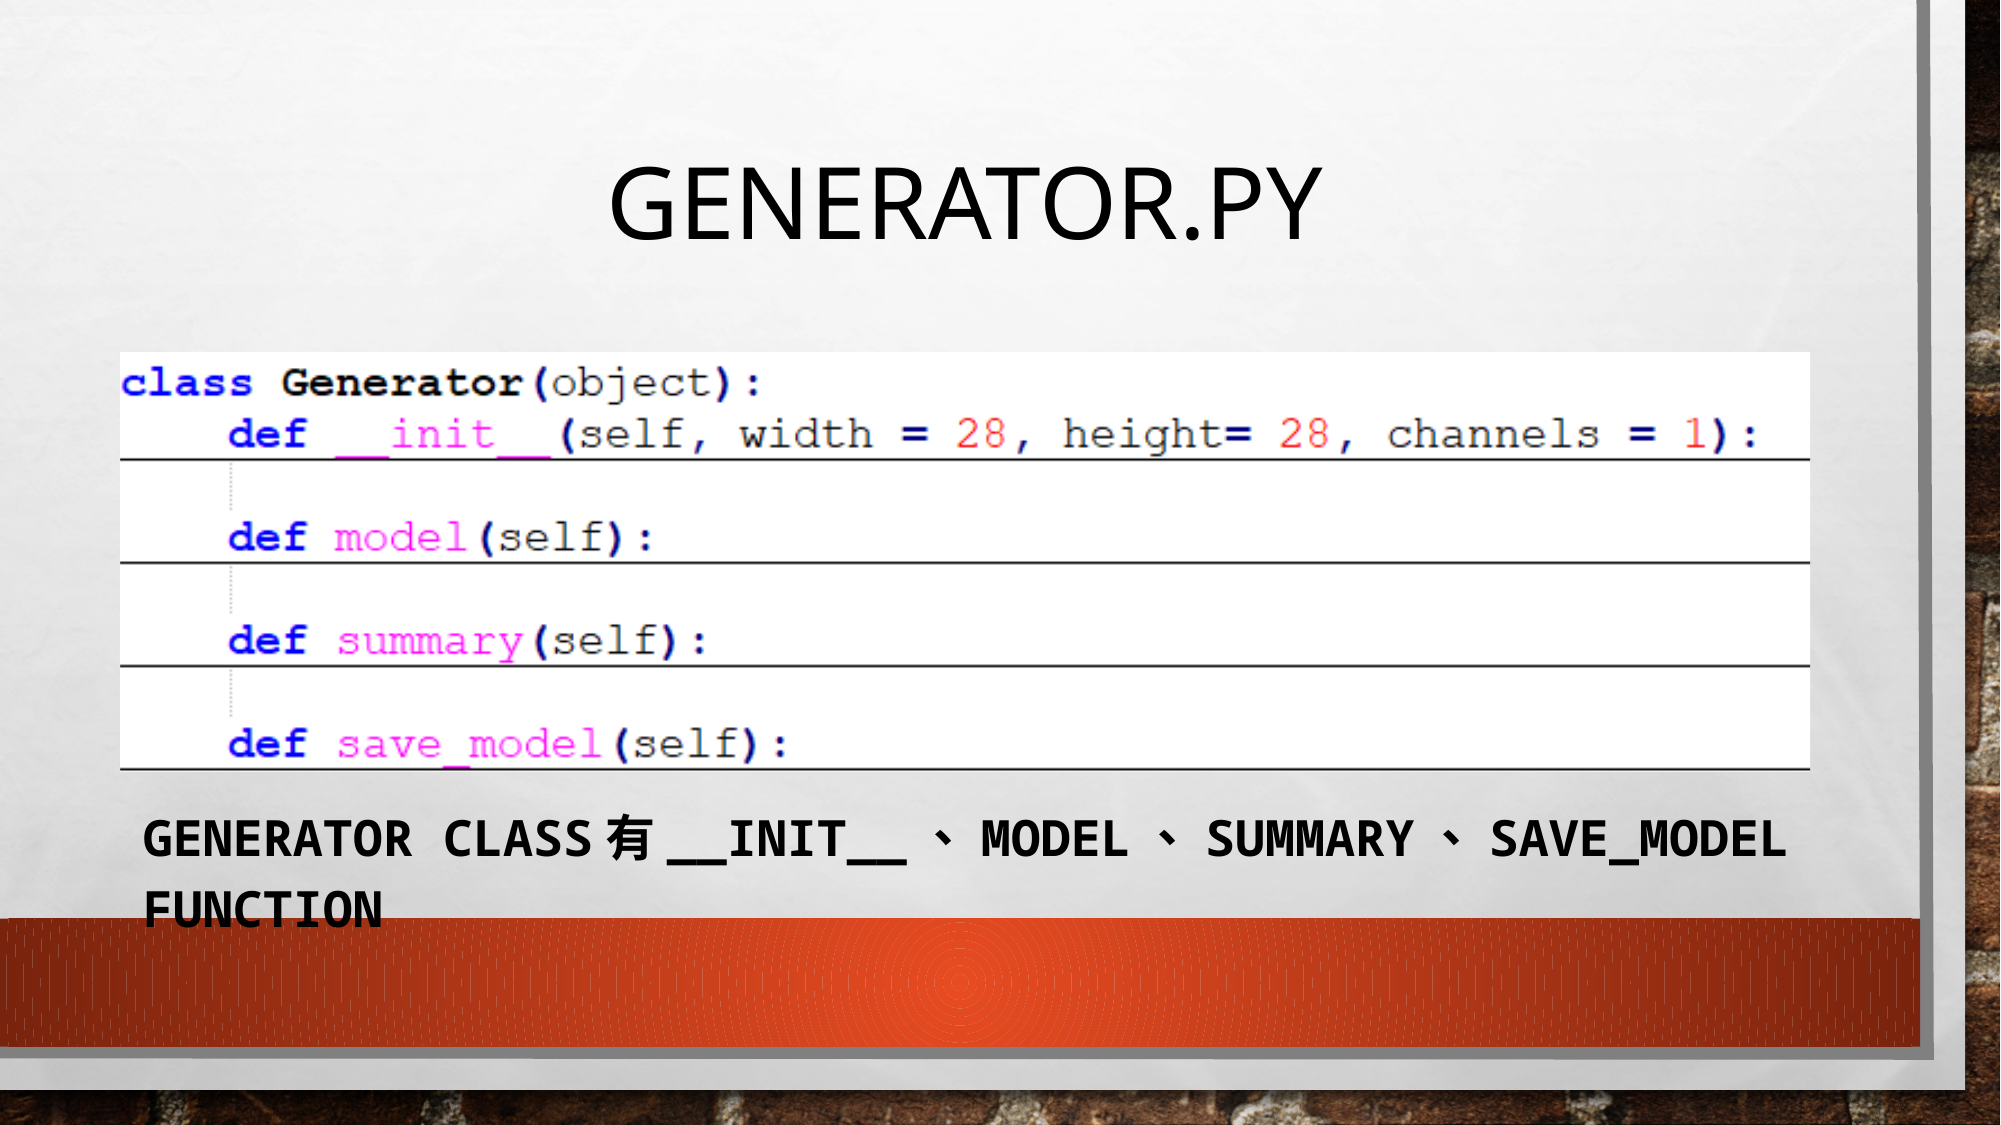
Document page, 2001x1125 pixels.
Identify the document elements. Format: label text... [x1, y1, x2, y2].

picture [119, 352, 1811, 773]
title generator.py [112, 112, 1818, 302]
picture [0, 0, 2000, 1125]
text_box Generator class有__init__、model、summary、save_model function [127, 823, 1818, 909]
